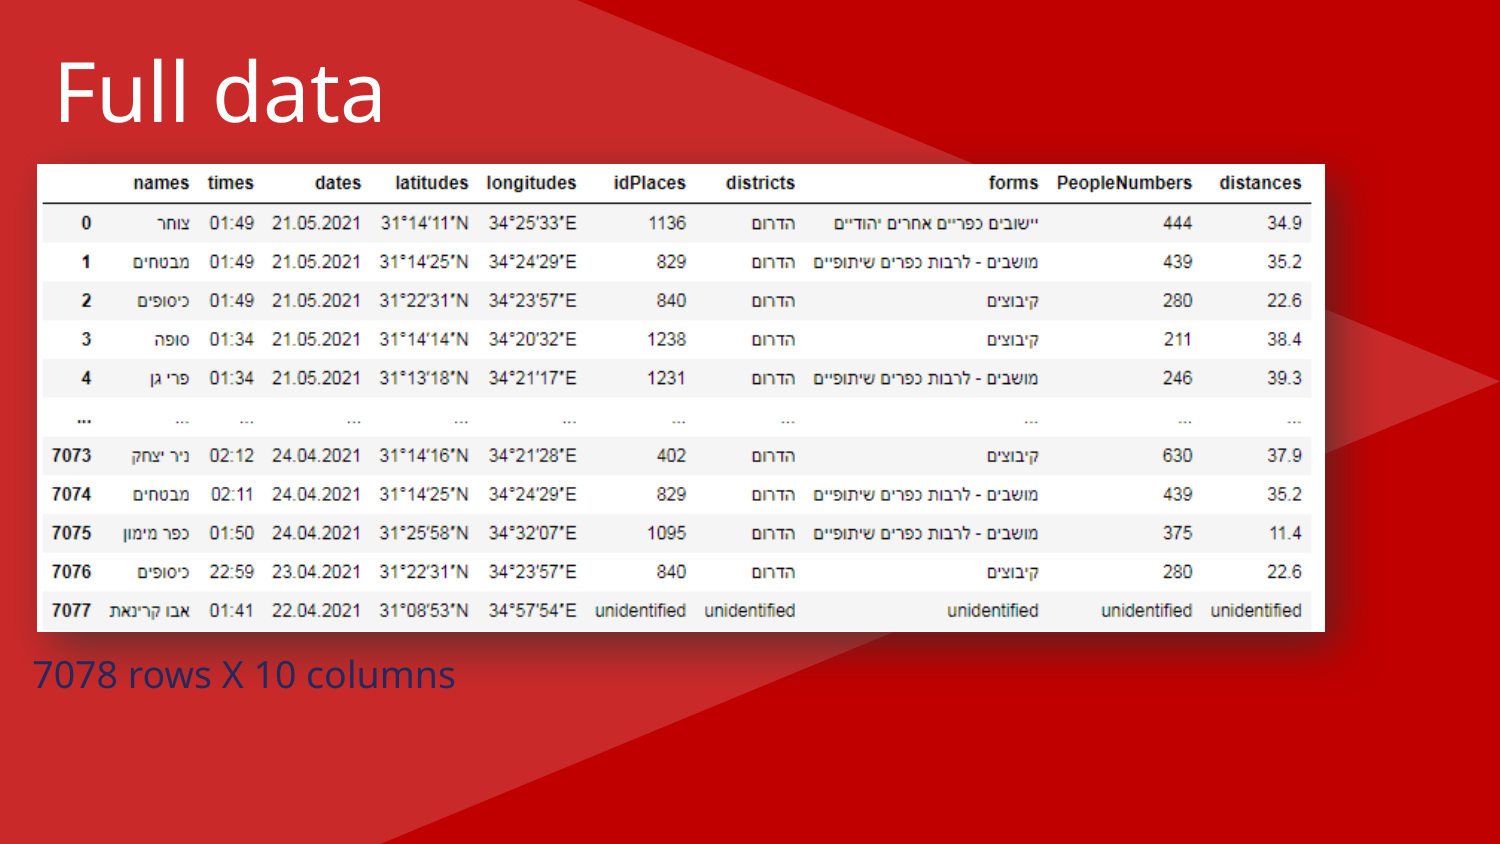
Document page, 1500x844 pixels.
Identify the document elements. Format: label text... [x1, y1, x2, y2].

text_box [0, 0, 922, 844]
title Full data [38, 49, 1246, 129]
text_box 7078 rows X 10 columns [17, 634, 691, 714]
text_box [696, 142, 1500, 737]
picture [36, 164, 1325, 633]
